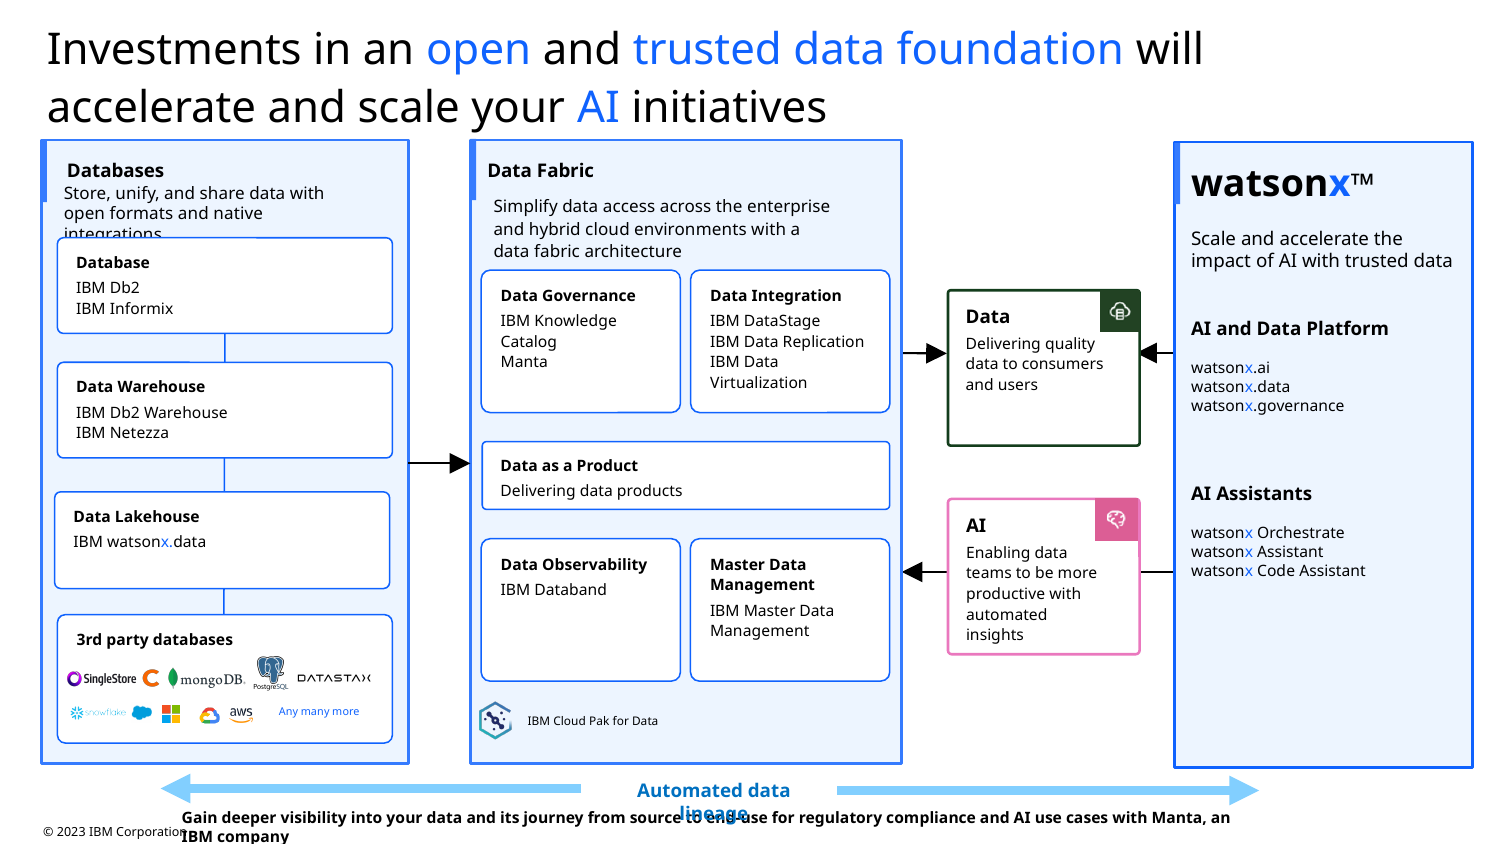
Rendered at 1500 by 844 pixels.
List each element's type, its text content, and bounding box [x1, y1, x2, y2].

text_box Database IBM Db2 IBM Informix [55, 235, 395, 336]
text_box Data Lakehouse IBM watsonx.data [52, 489, 218, 591]
text_box [39, 139, 49, 204]
picture [229, 708, 253, 723]
picture [69, 704, 127, 723]
picture [474, 699, 516, 741]
picture [199, 705, 220, 726]
text_box Store, unify, and share data with open formats and native integrations [52, 170, 371, 255]
text_box [39, 138, 410, 766]
text_box Any many more [273, 699, 367, 724]
text_box Data as a Product Delivering data products [480, 439, 892, 512]
text_box Data Delivering quality data to consumers and users [945, 288, 1142, 448]
title IBM Cloud Pak for Data [527, 713, 769, 743]
text_box Automated data lineage [590, 767, 837, 836]
text_box Data Warehouse IBM Db2 Warehouse IBM Netezza [55, 360, 218, 461]
text_box [1172, 141, 1182, 206]
text_box Gain deeper visibility into your data and its journey from source to end-use for regulatory compliance and AI use cases with Manta, an IBM company [170, 797, 1255, 844]
picture [1095, 498, 1138, 542]
picture [66, 665, 166, 692]
text_box Data Observability IBM Databand [479, 536, 683, 684]
picture [168, 667, 246, 689]
text_box Databases [52, 149, 299, 189]
picture [297, 671, 372, 683]
text_box Master Data Management IBM Master Data Management [688, 536, 892, 684]
text_box Data Lakehouse IBM watsonx.data [230, 489, 392, 591]
text_box Data Fabric [478, 138, 904, 351]
picture [253, 655, 289, 692]
text_box Data Governance IBM Knowledge Catalog Manta [479, 268, 683, 415]
text_box Data Integration IBM DataStage IBM Data Replication IBM Data Virtualization [688, 268, 892, 415]
picture [162, 705, 181, 723]
text_box © 2023 IBM Corporation [40, 816, 170, 844]
text_box Simplify data access across the enterprise and hybrid cloud environments with a data fabric architecture [478, 186, 847, 269]
text_box 3rd party databases [55, 612, 395, 746]
text_box Investments in an open and trusted data foundation will accelerate and scale your AI initiatives [46, 15, 1390, 91]
text_box Data Warehouse IBM Db2 Warehouse IBM Netezza [230, 360, 395, 461]
text_box Data Fabric [468, 202, 904, 766]
text_box watsonx™ Scale and accelerate the impact of AI with trusted data AI and Data Platform watsonx.ai watsonx.data watsonx.governance AI Assistants watsonx Orchestrate watsonx Assistant watsonx Code Assistant [1172, 140, 1474, 770]
text_box AI Enabling data teams to be more productive with automated insights [945, 581, 1142, 657]
picture [1100, 290, 1140, 332]
text_box AI Enabling data teams to be more productive with automated insights [945, 496, 1142, 571]
picture [130, 702, 152, 723]
text_box [468, 137, 478, 202]
